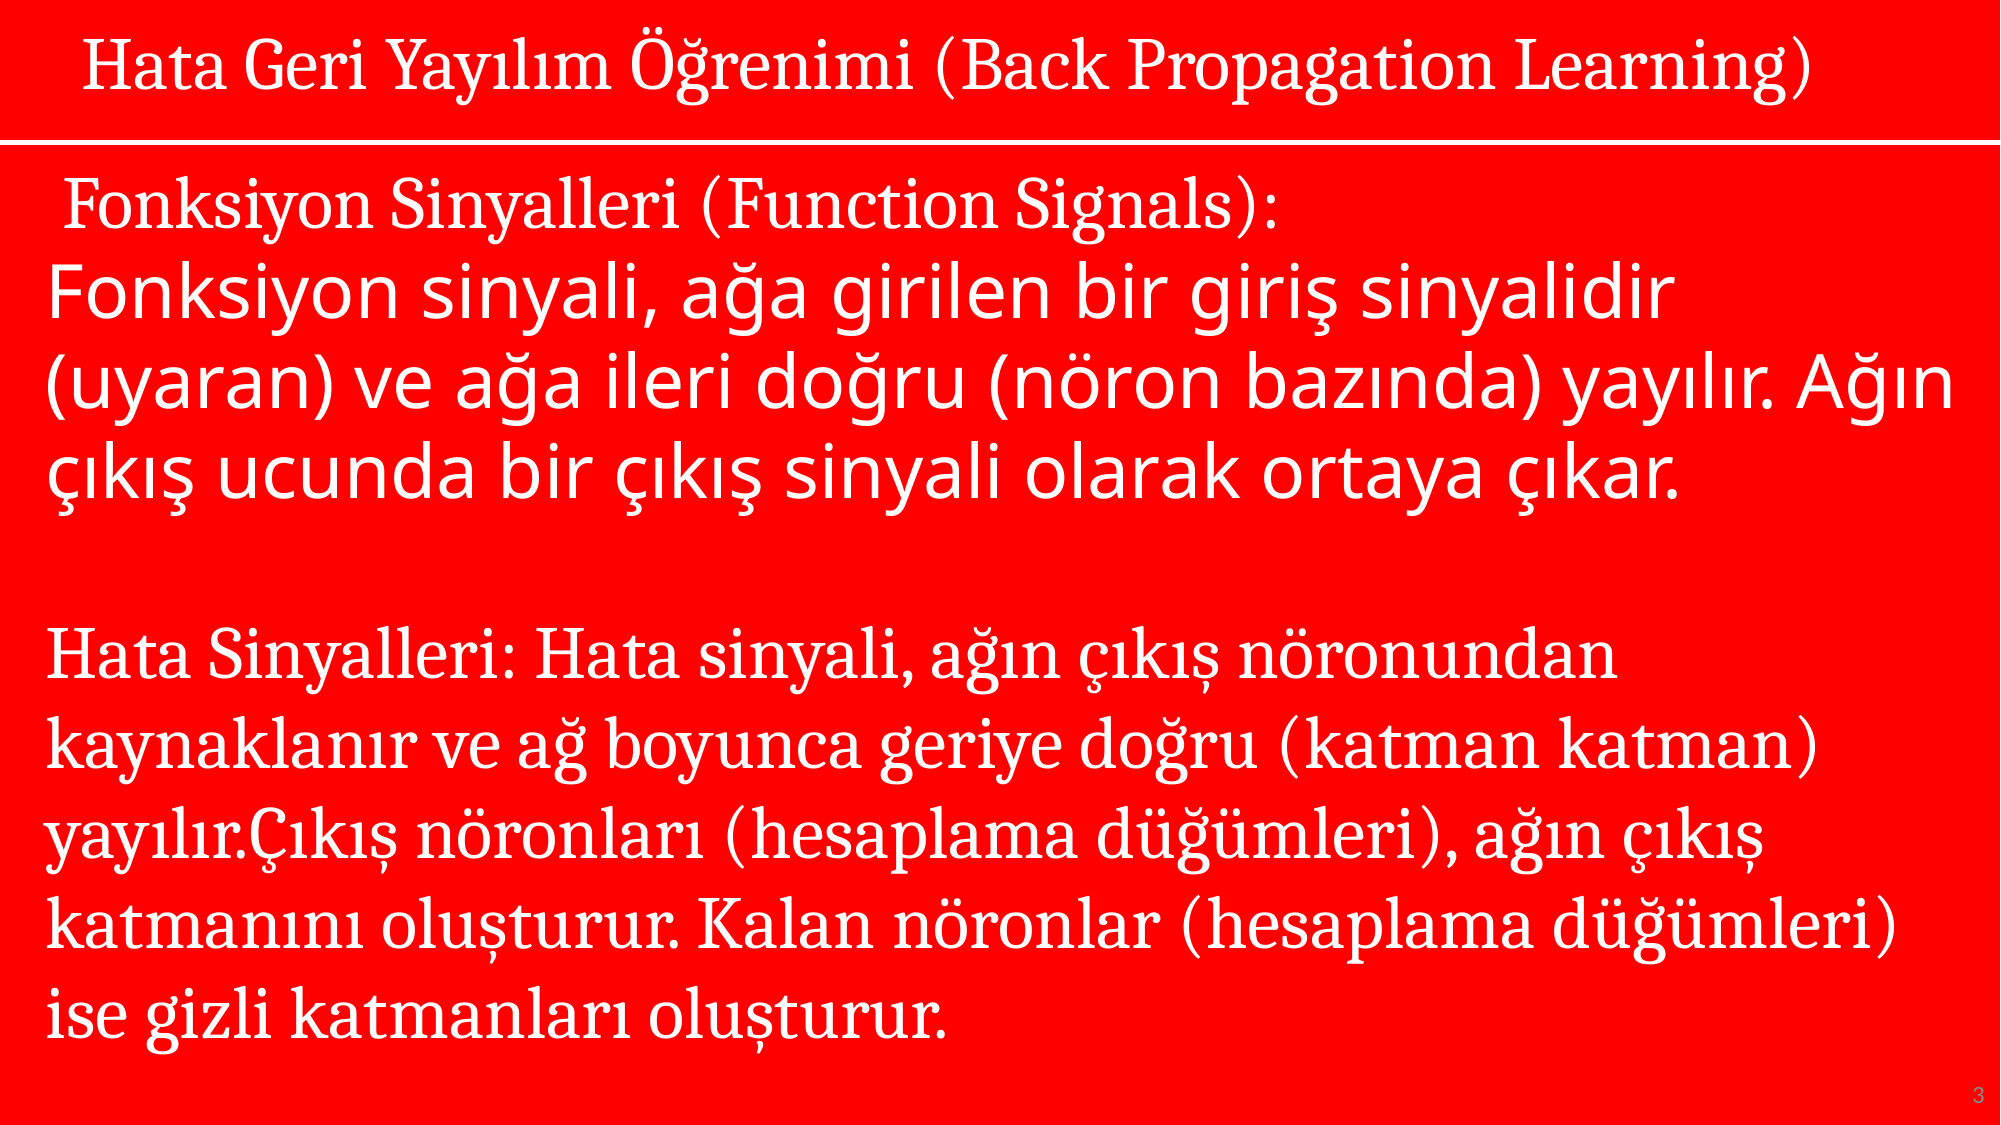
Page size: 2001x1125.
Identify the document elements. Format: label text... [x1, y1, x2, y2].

text_box Fonksiyon Sinyalleri (Function Signals): Fonksiyon sinyali, ağa girilen bir giriş sinyalidir (uyaran) ve ağa ileri doğru (nöron bazında) yayılır. Ağın çıkış ucunda bir çıkış sinyali olarak ortaya çıkar. Hata Sinyalleri: Hata sinyali, ağın çıkış nöronundan kaynaklanır ve ağ boyunca geriye doğru (katman katman) yayılır.Çıkış nöronları (hesaplama düğümleri), ağın çıkış katmanını oluşturur. Kalan nöronlar (hesaplama düğümleri) ise gizli katmanları oluşturur. [45, 142, 1971, 1054]
title Hata Geri Yayılım Öğrenimi (Back Propagation Learning) [79, 0, 1904, 142]
text_box 3 [1970, 1076, 1987, 1109]
